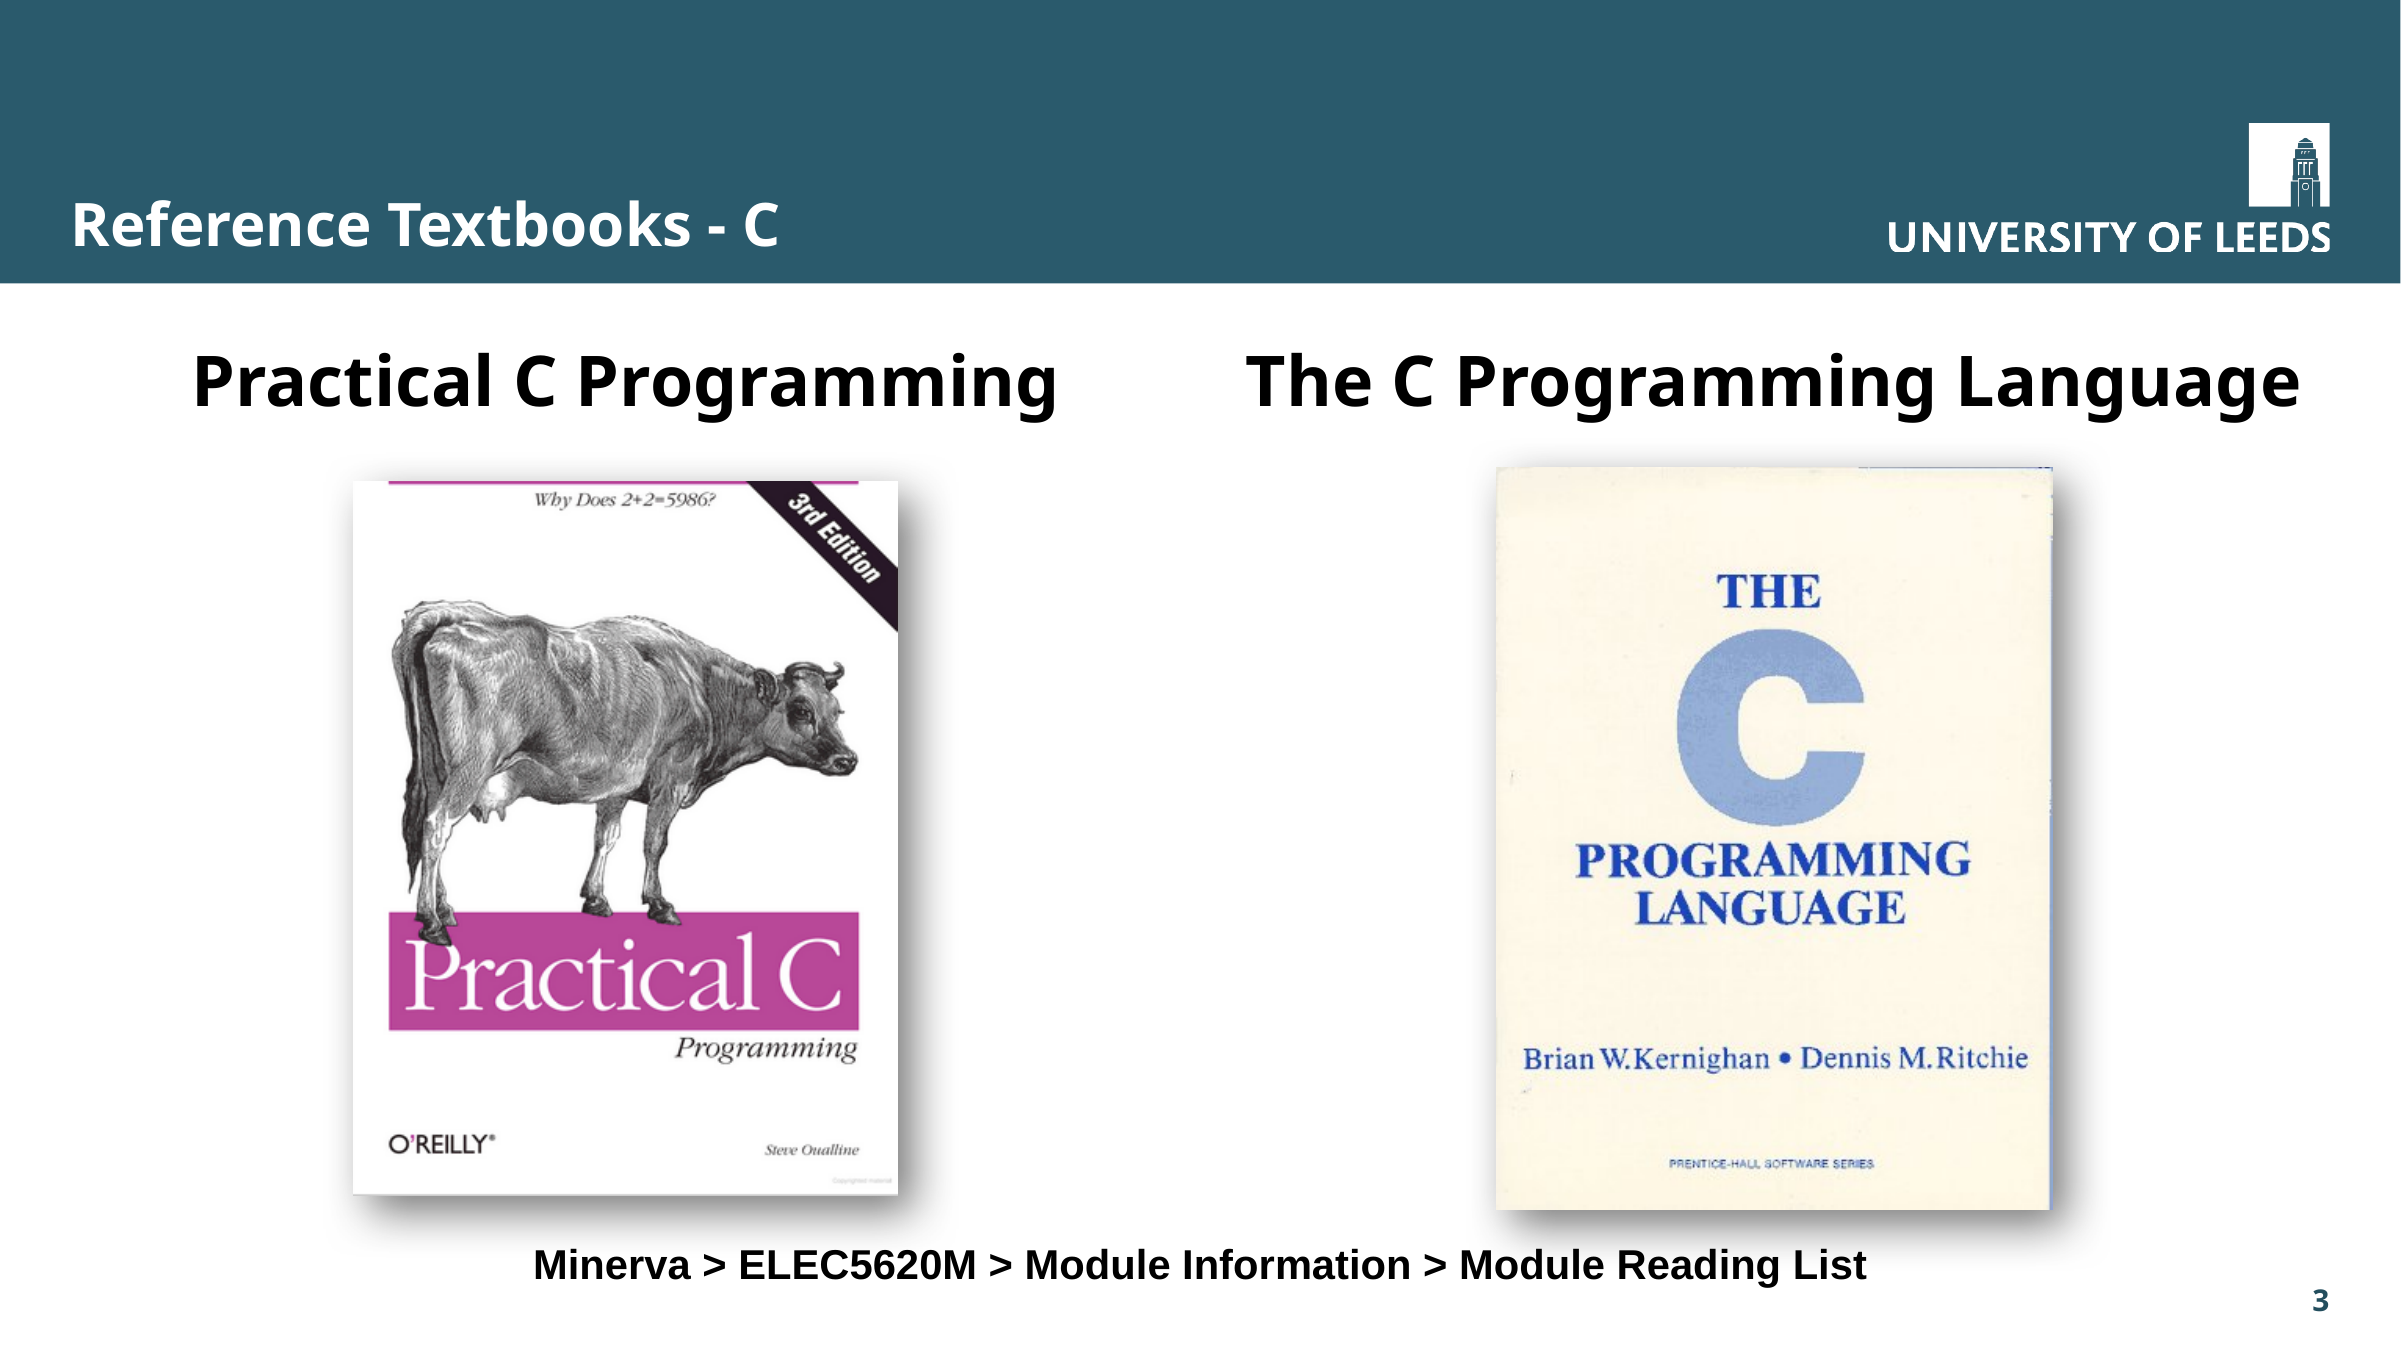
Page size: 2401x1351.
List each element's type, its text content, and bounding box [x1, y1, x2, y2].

list Practical C Programming [70, 302, 1181, 429]
list The C Programming Language [1219, 302, 2329, 429]
text_box Minerva > ELEC5620M > Module Information > Module Reading List [0, 1230, 2401, 1296]
title Reference Textbooks - C [70, 81, 1806, 259]
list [1496, 467, 2053, 1210]
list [353, 481, 898, 1196]
